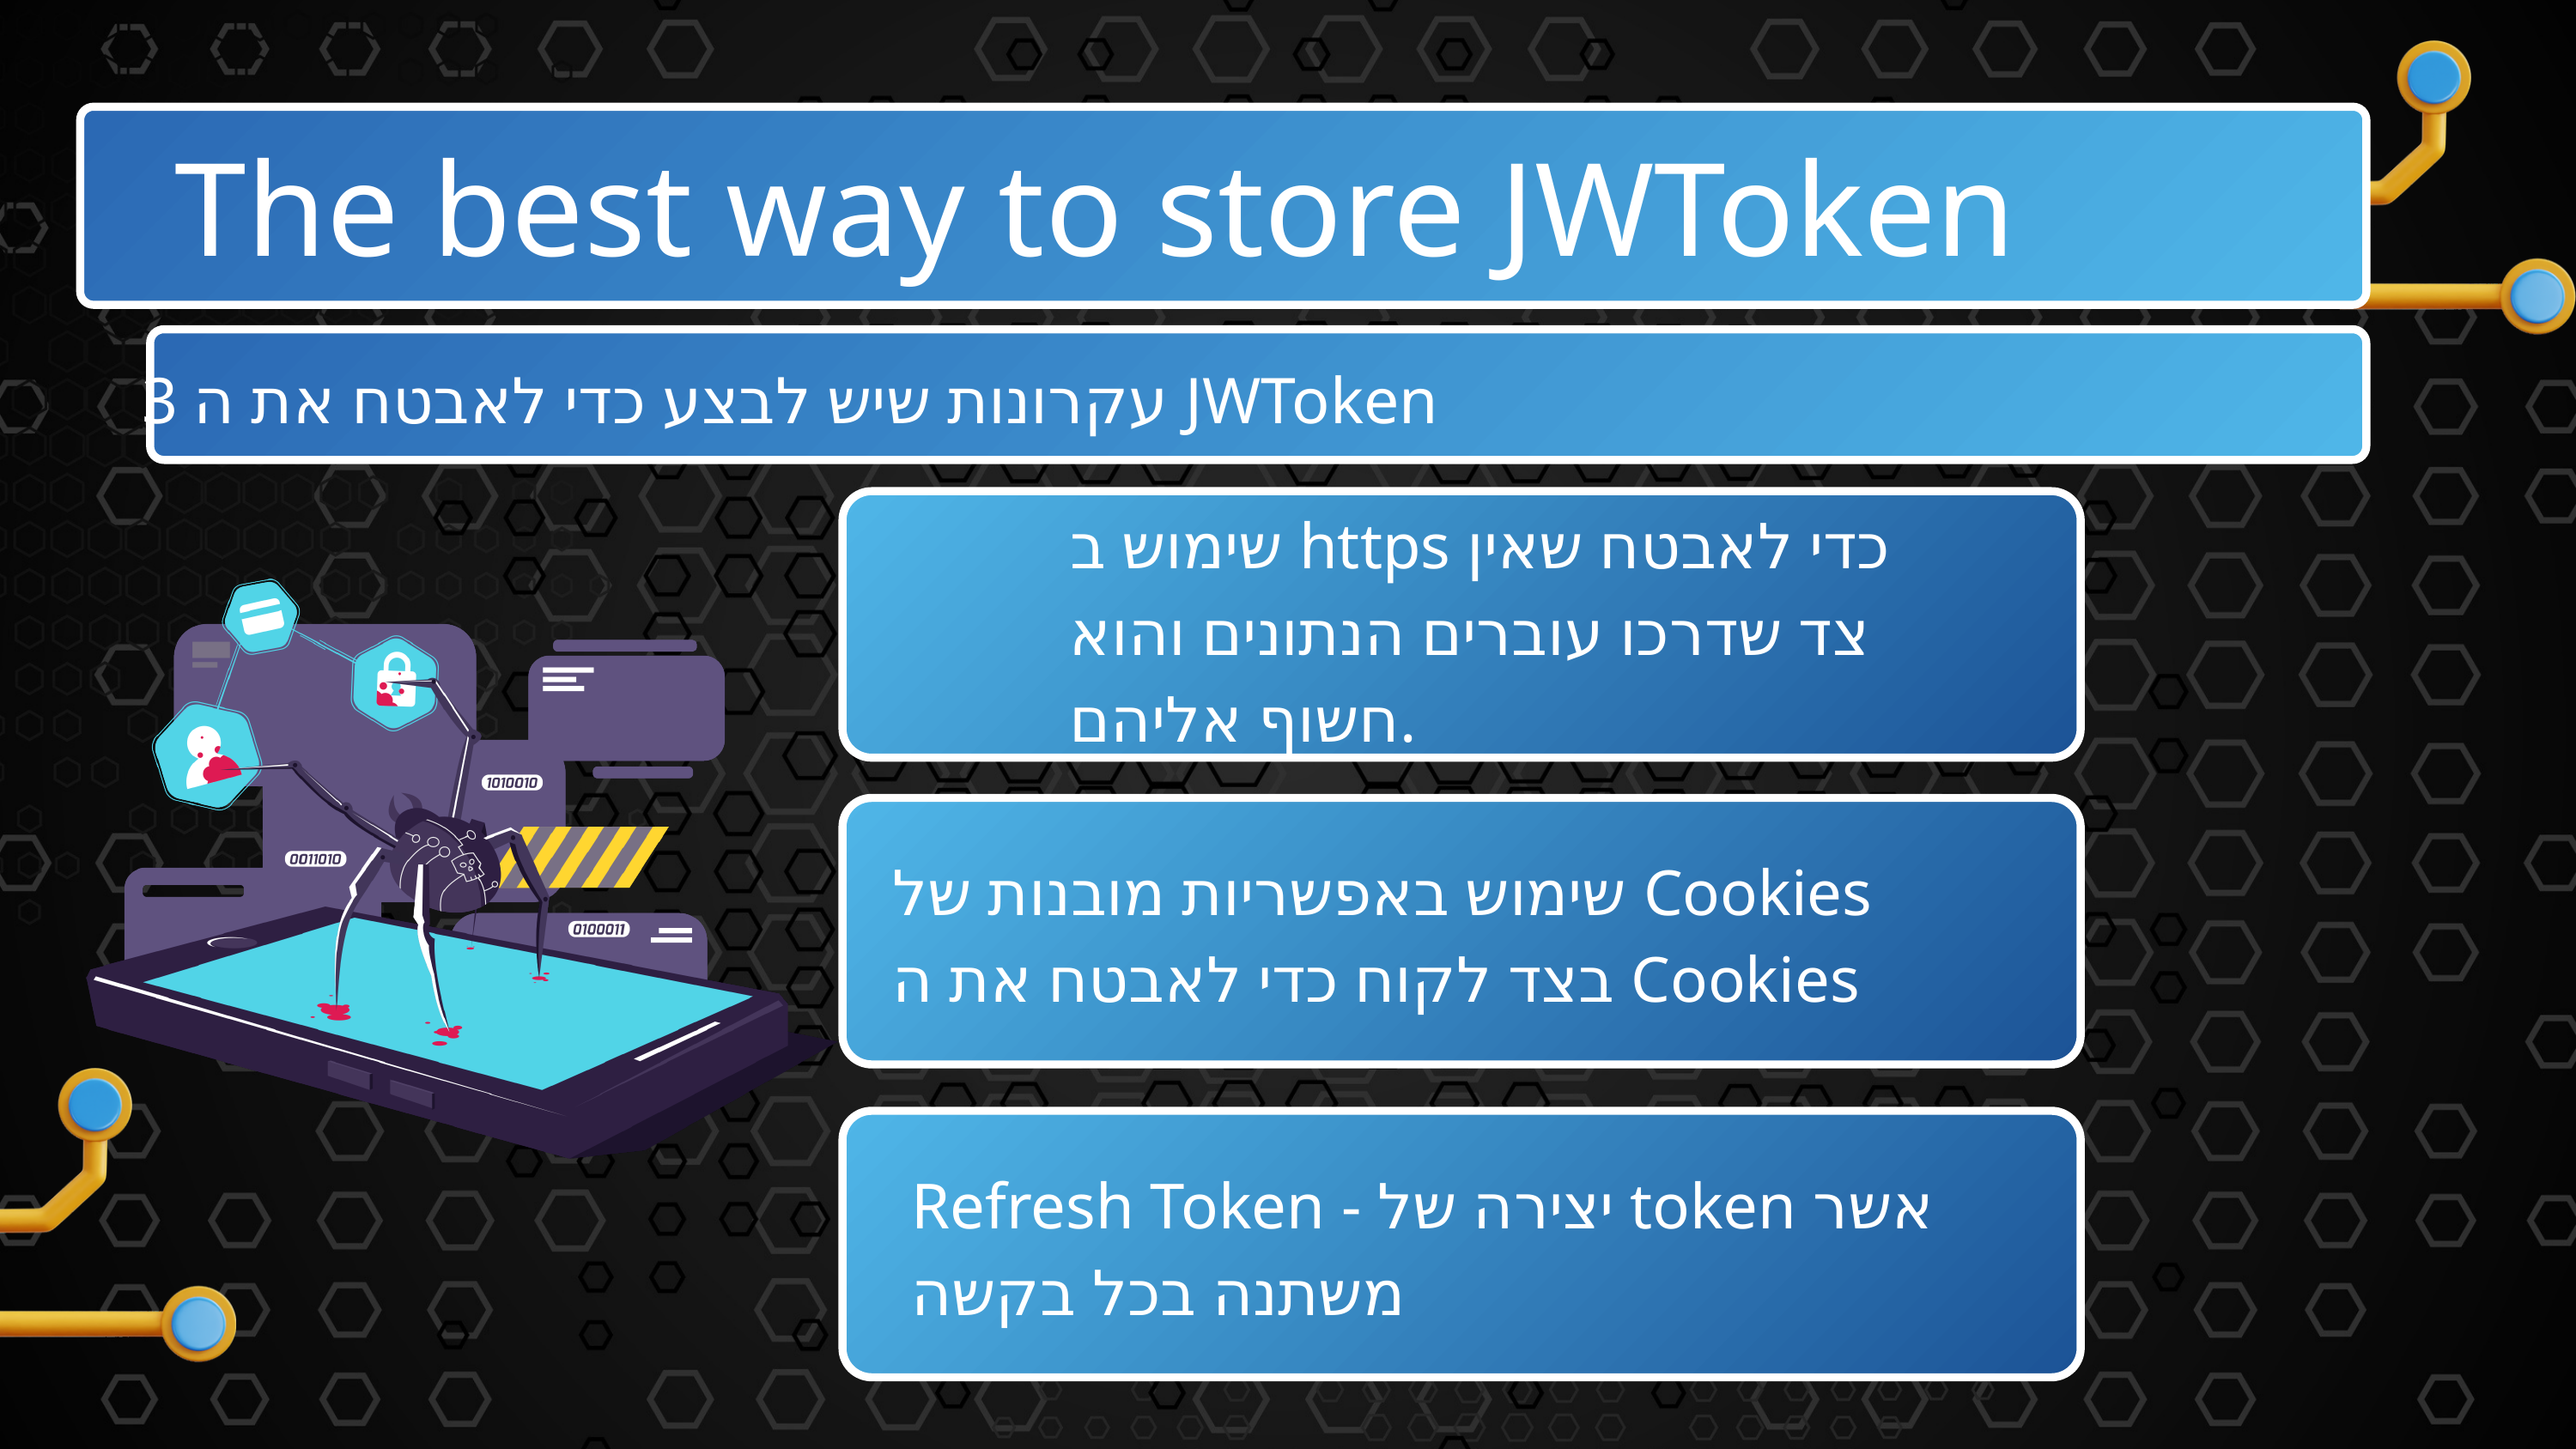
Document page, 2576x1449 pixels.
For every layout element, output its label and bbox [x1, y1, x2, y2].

text_box [0, 0, 2576, 1449]
text_box [841, 490, 2081, 758]
text_box [841, 797, 2081, 1065]
text_box [142, 348, 146, 437]
text_box [80, 106, 2367, 306]
text_box [149, 329, 2367, 461]
text_box [0, 1068, 237, 1378]
text_box [2339, 40, 2576, 350]
text_box [841, 1110, 2081, 1378]
text_box [86, 579, 838, 1159]
